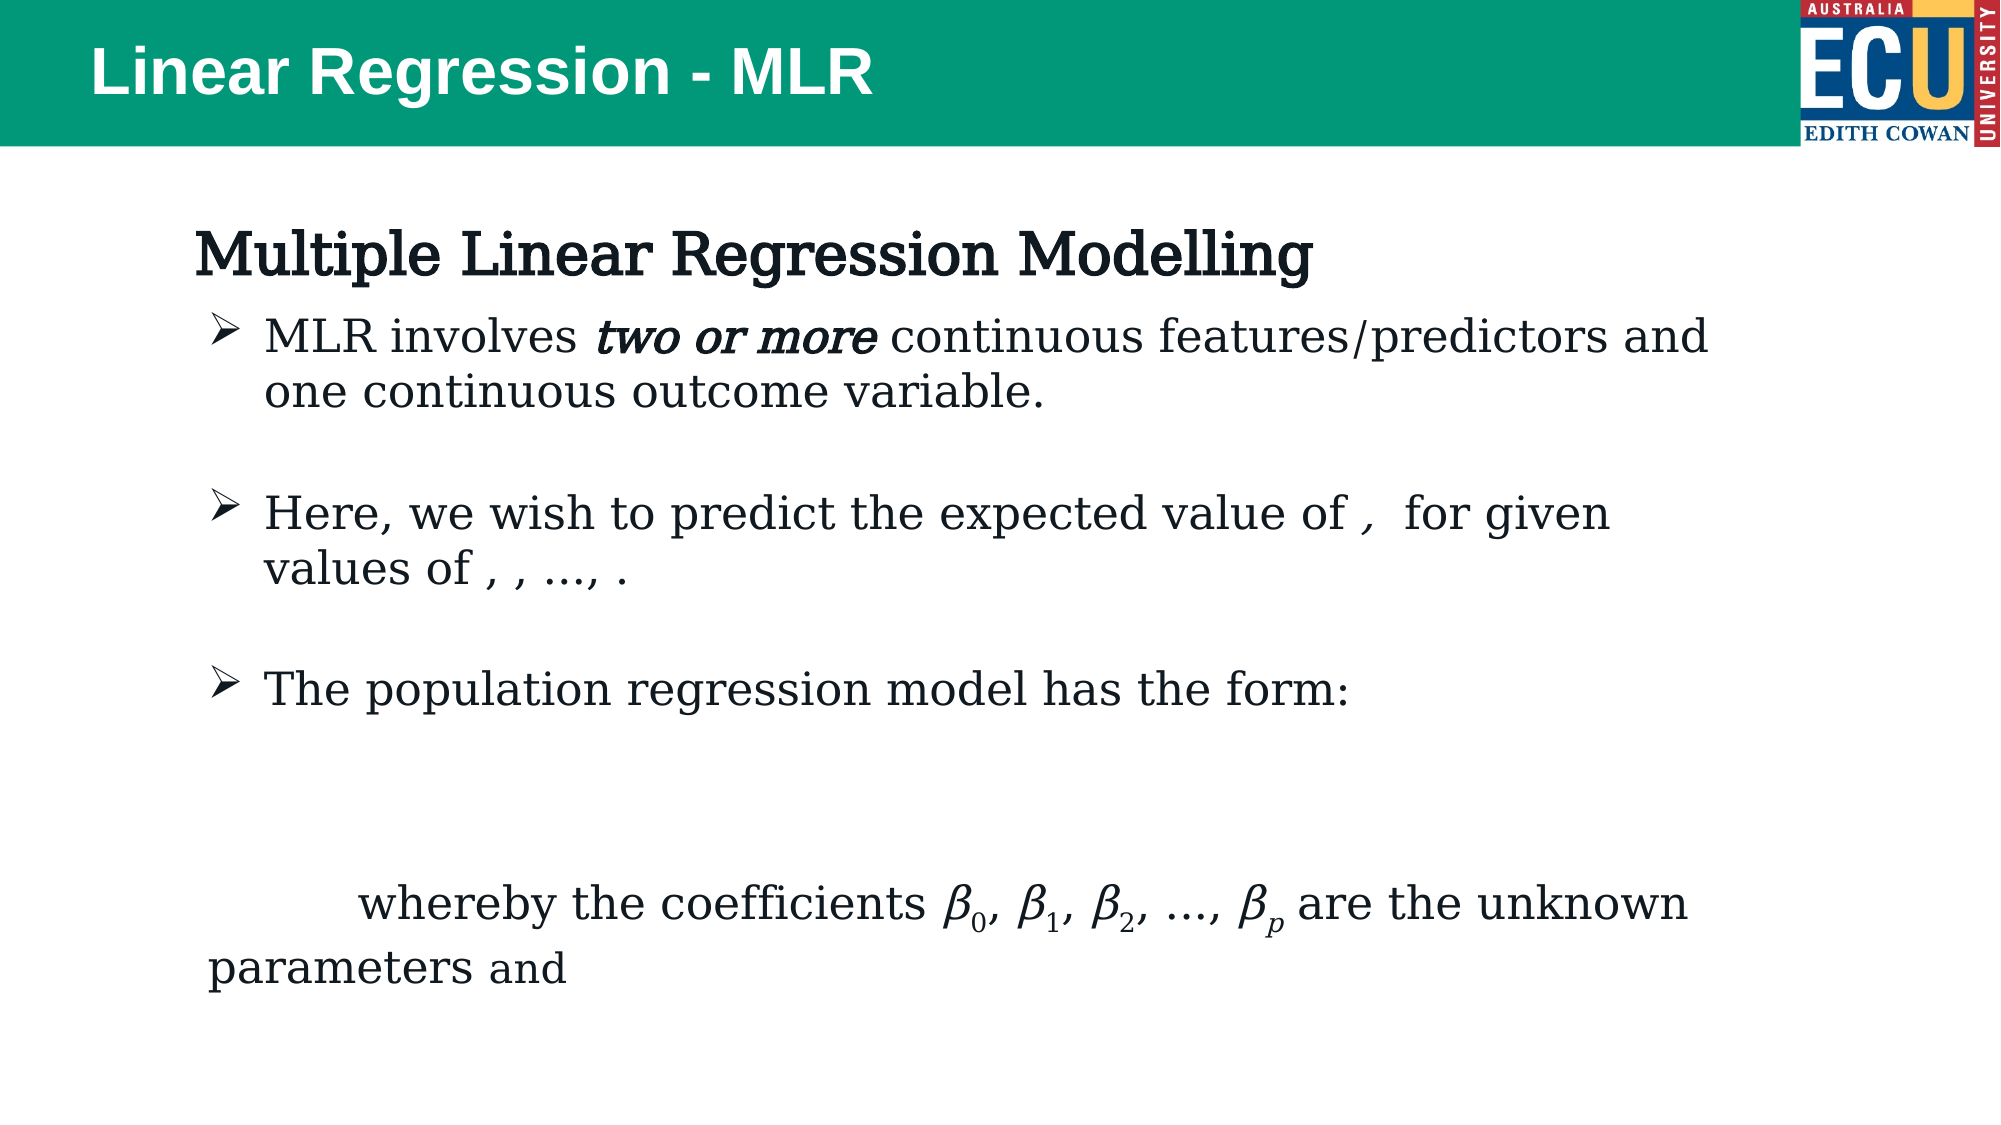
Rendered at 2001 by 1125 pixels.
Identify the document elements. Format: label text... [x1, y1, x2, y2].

title Linear Regression - MLR [75, 0, 1801, 147]
picture [1801, 0, 2000, 147]
